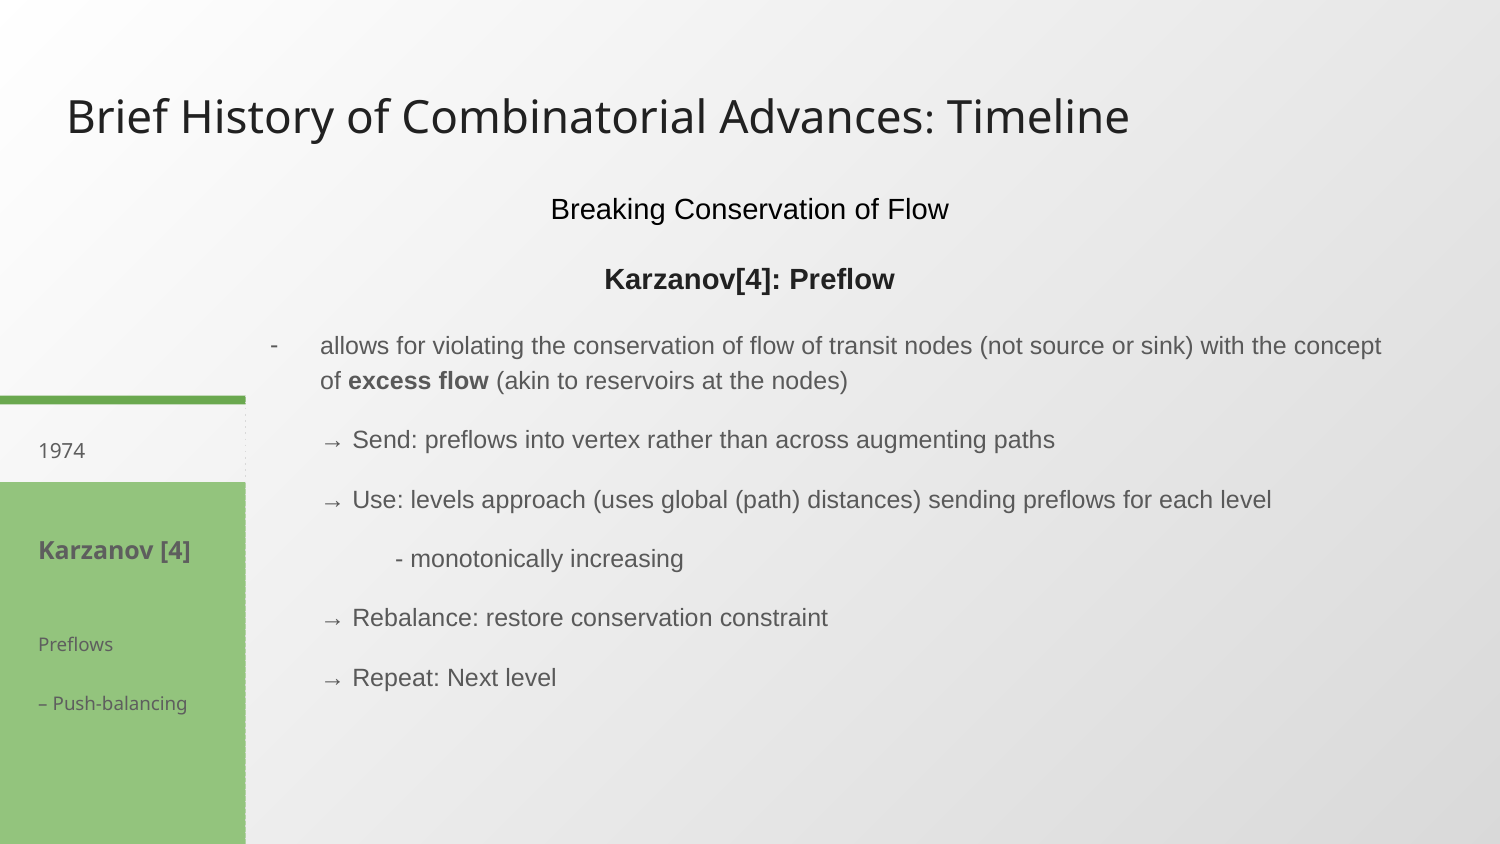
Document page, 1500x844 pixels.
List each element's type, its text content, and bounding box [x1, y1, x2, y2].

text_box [0, 395, 246, 844]
text_box Breaking Conservation of Flow Karzanov[4]: Preflow allows for violating the conservation of flow of transit nodes (not source or sink) with the concept of excess flow (akin to reservoirs at the nodes) → Send: preflows into vertex rather than across augmenting paths → Use: levels approach (uses global (path) distances) sending preflows for each level - monotonically increasing → Rebalance: restore conservation constraint → Repeat: Next level [80, 175, 1420, 767]
title Brief History of Combinatorial Advances: Timeline [51, 72, 1449, 167]
